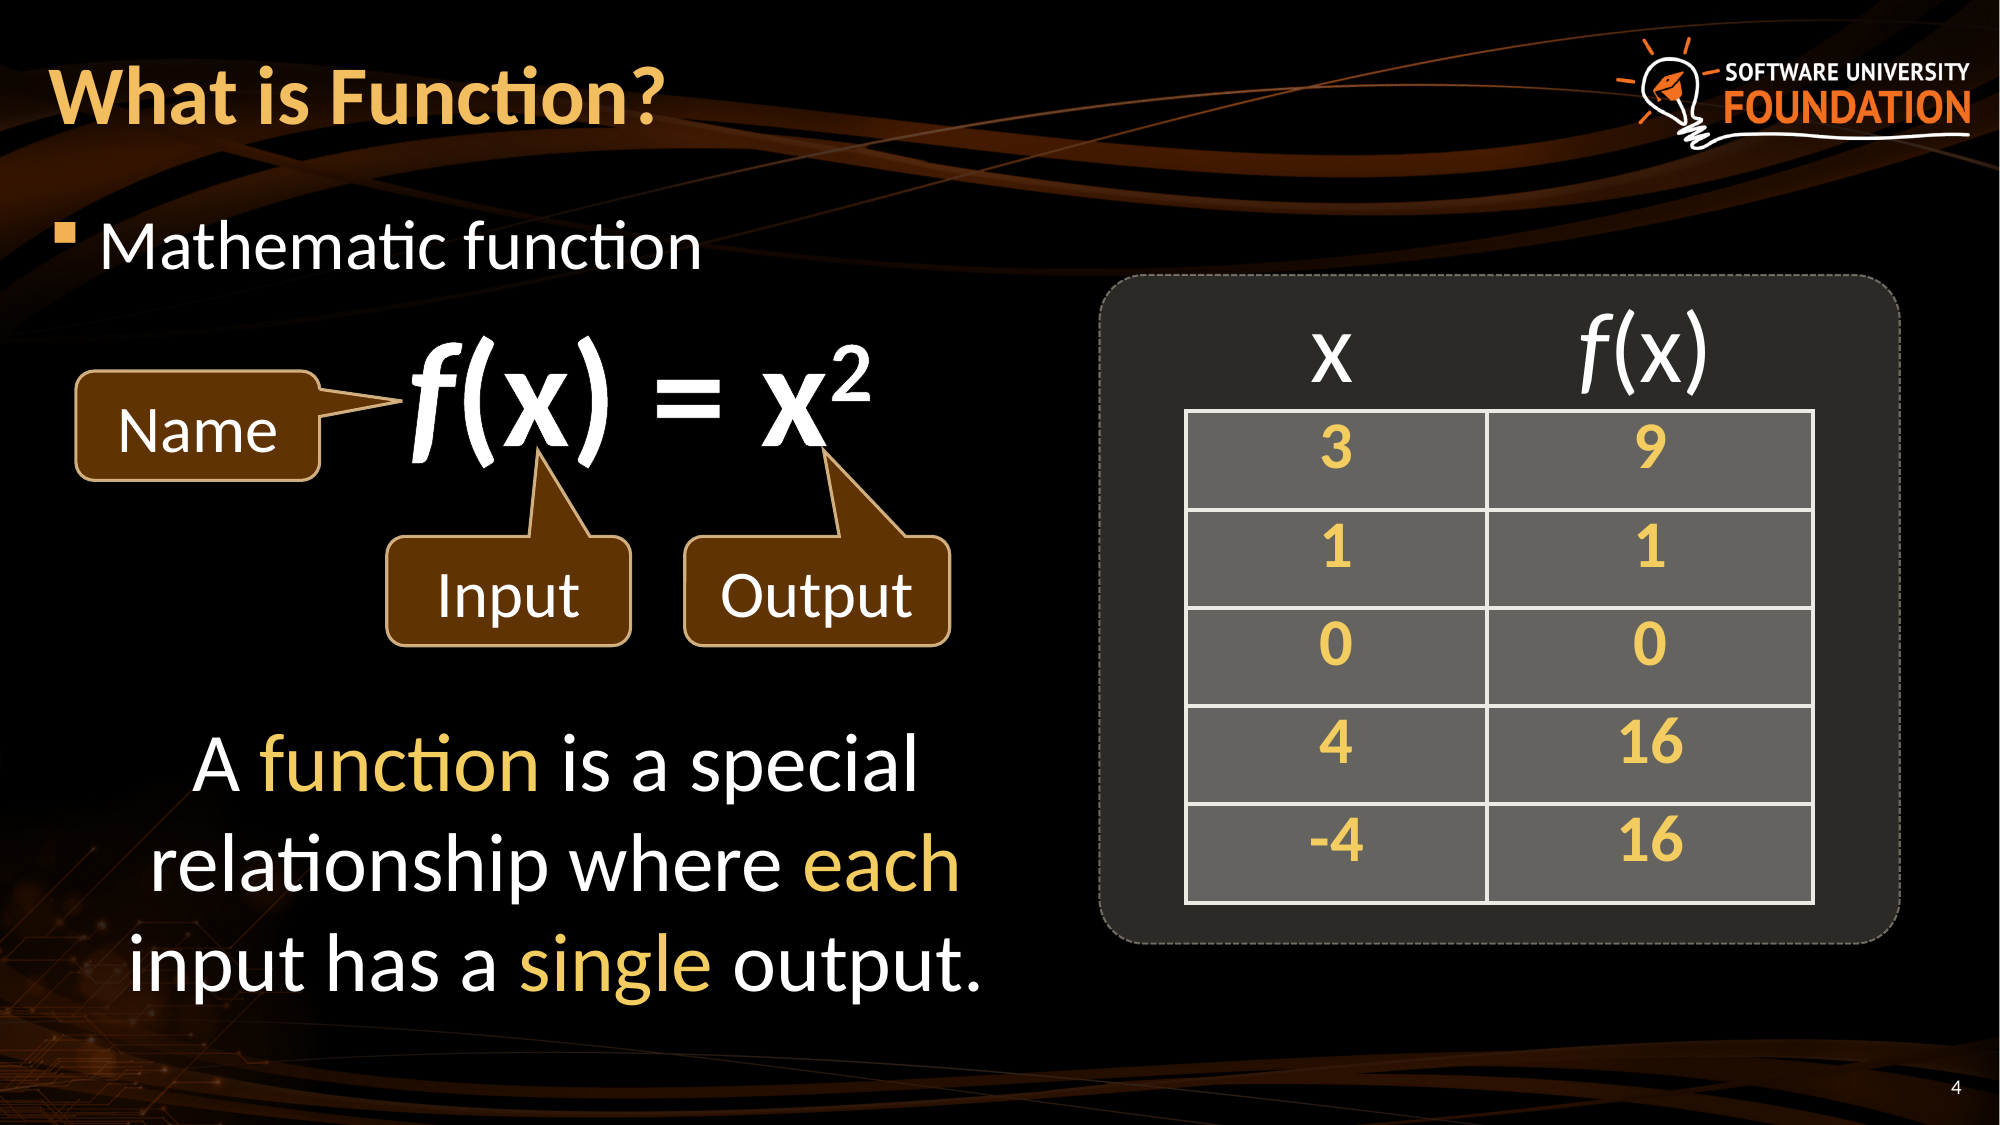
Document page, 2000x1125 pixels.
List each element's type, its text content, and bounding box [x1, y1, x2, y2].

text_box Name [74, 369, 403, 482]
text_box f(x) = x2 [392, 288, 889, 484]
text_box A function is a special relationship where each input has a single output. [88, 700, 1025, 1016]
table_cell -4 [1188, 806, 1485, 901]
table_cell 16 [1489, 806, 1811, 901]
picture [0, 0, 2000, 1125]
text_box x [1219, 275, 1444, 410]
table_cell 0 [1489, 610, 1811, 704]
list Mathematic function [31, 188, 1968, 1103]
table_header 9 [1489, 413, 1811, 508]
table_cell 16 [1489, 708, 1811, 802]
table_cell 0 [1188, 610, 1485, 704]
table_cell 1 [1188, 512, 1485, 606]
text_box Output [683, 447, 951, 647]
table_cell 4 [1188, 708, 1485, 802]
text_box Input [385, 447, 632, 647]
title What is Function? [30, 6, 1602, 189]
text_box f(x) [1524, 275, 1768, 410]
table_cell 1 [1489, 512, 1811, 606]
table_header 3 [1188, 413, 1485, 508]
text_box [1099, 274, 1900, 944]
